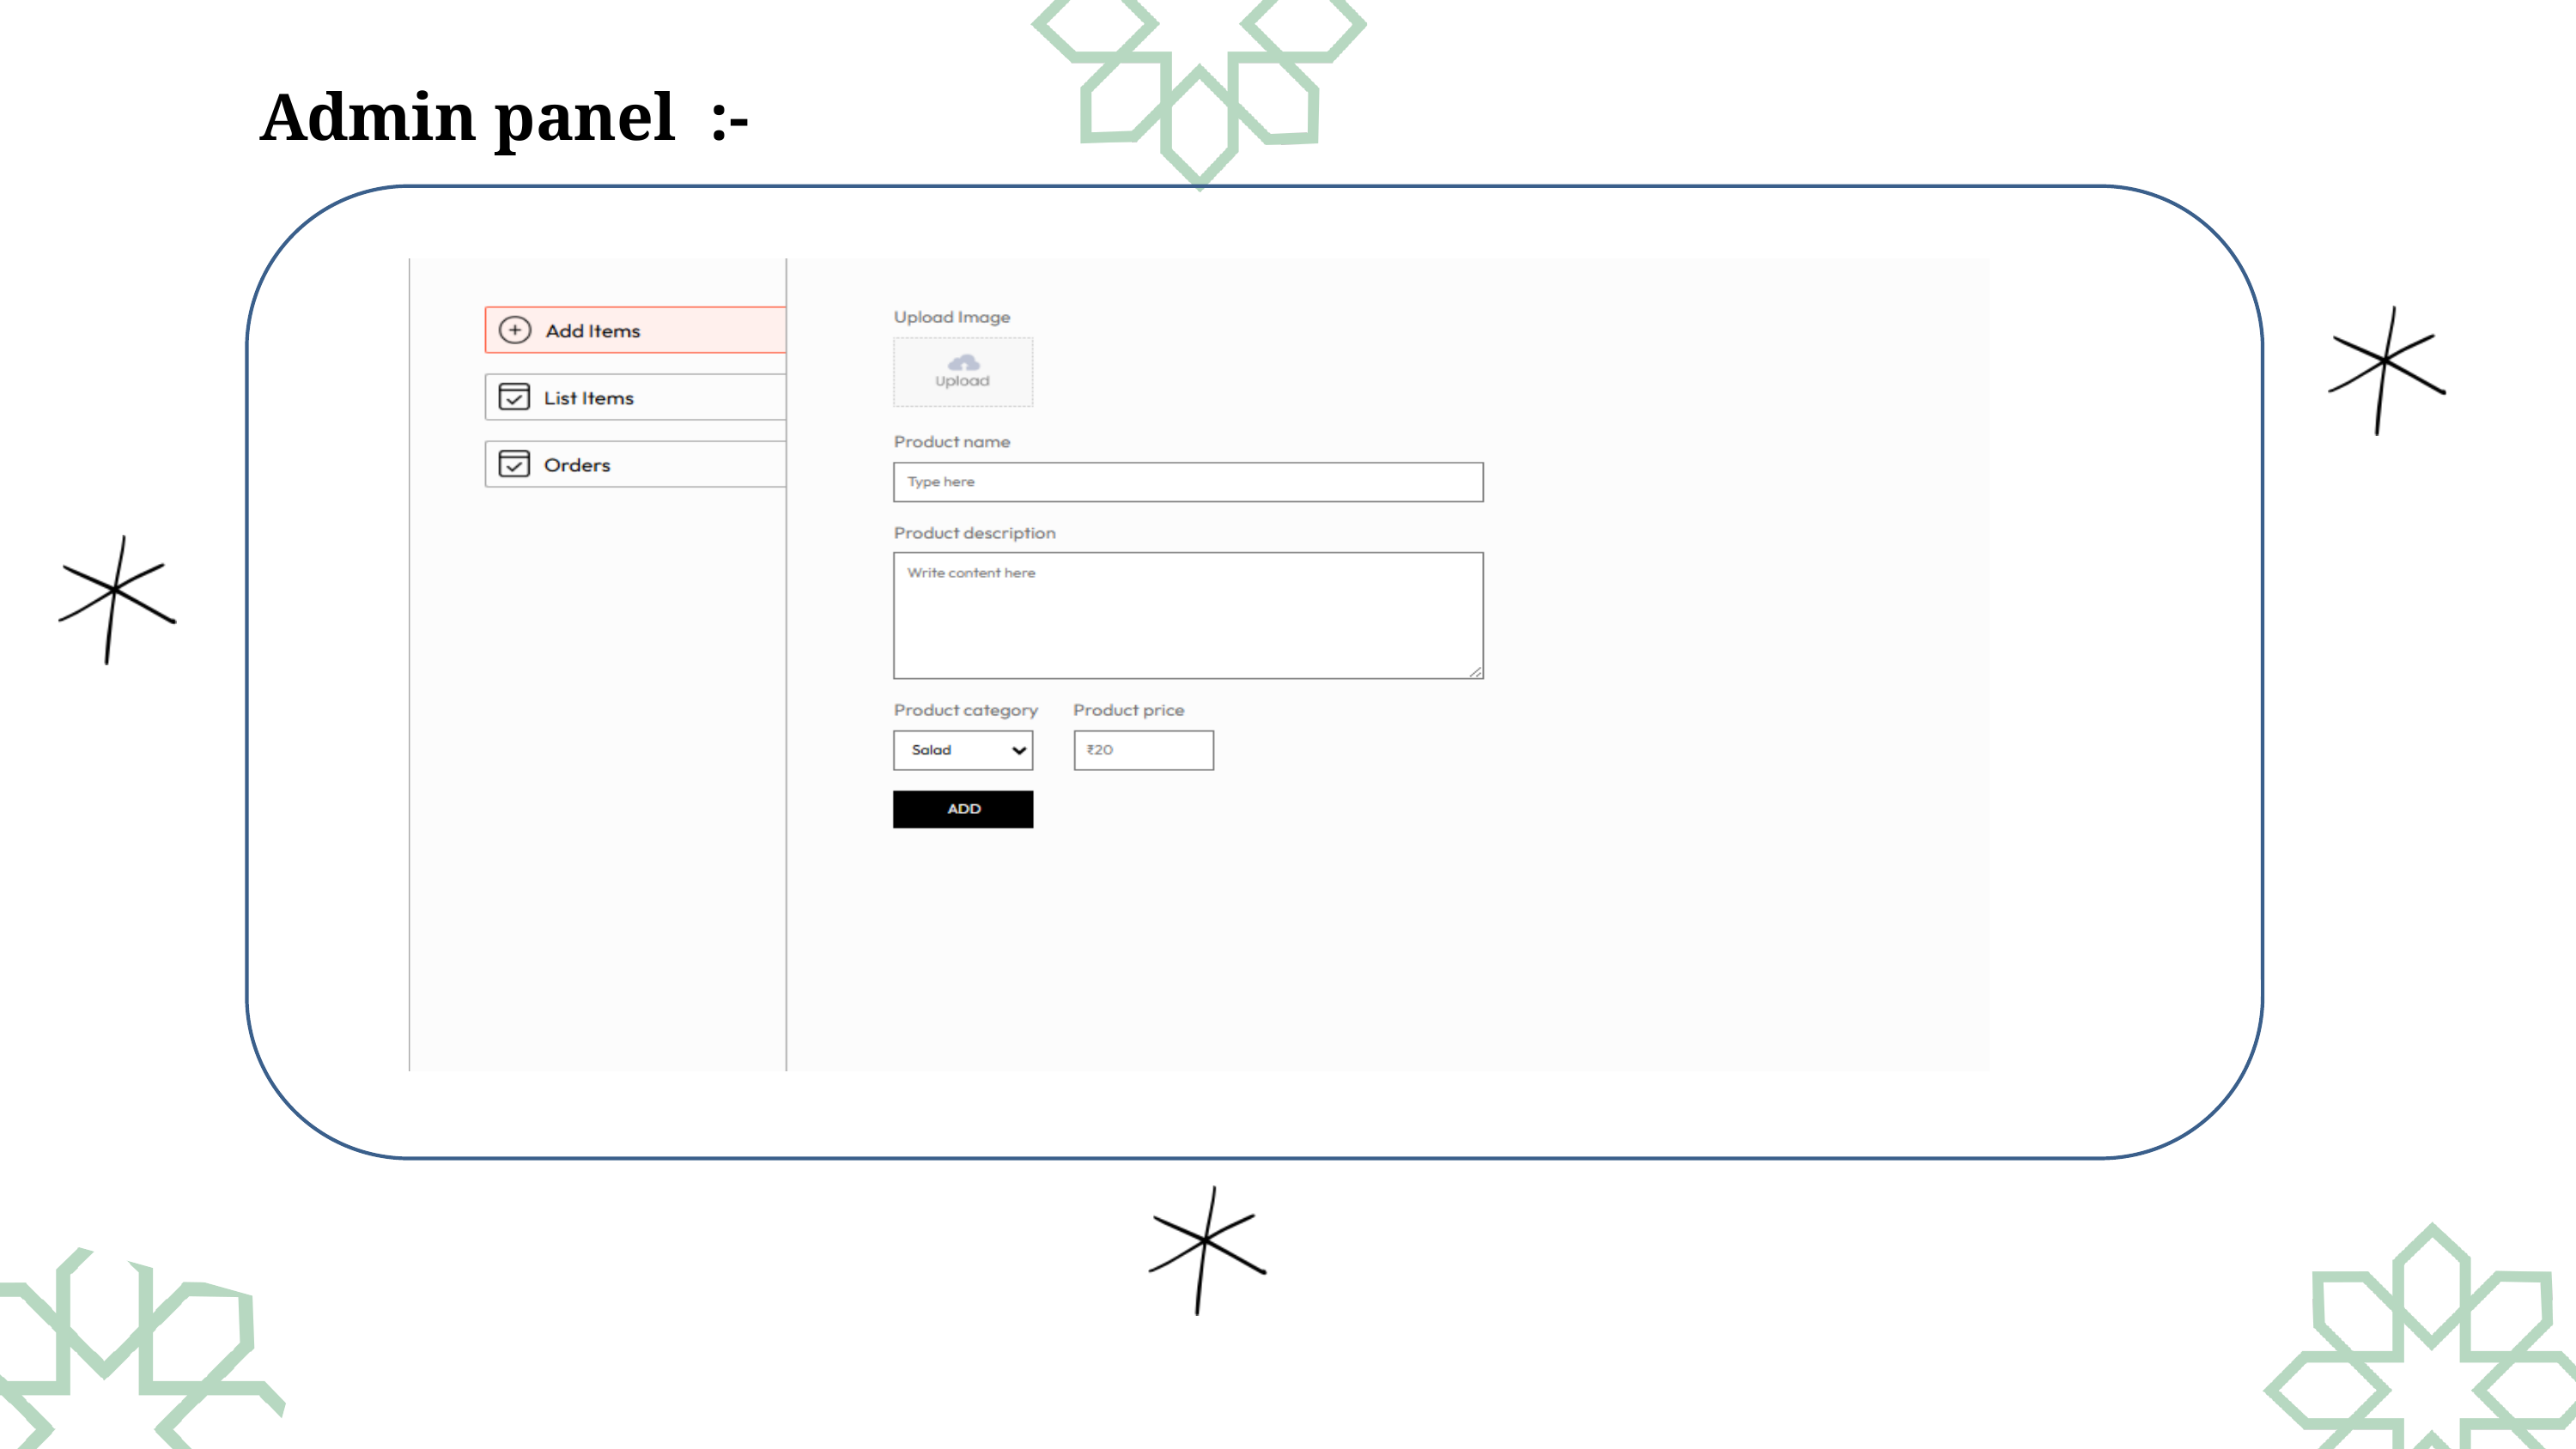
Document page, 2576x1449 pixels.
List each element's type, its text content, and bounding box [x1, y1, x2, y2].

text_box [1030, 0, 1368, 184]
text_box Admin panel :- [246, 70, 1149, 237]
text_box [58, 535, 178, 665]
text_box [2328, 306, 2447, 436]
text_box [0, 1225, 312, 1449]
picture [408, 258, 1990, 1072]
text_box [245, 184, 2265, 1161]
text_box [1148, 1185, 1267, 1316]
text_box [2263, 1222, 2576, 1449]
